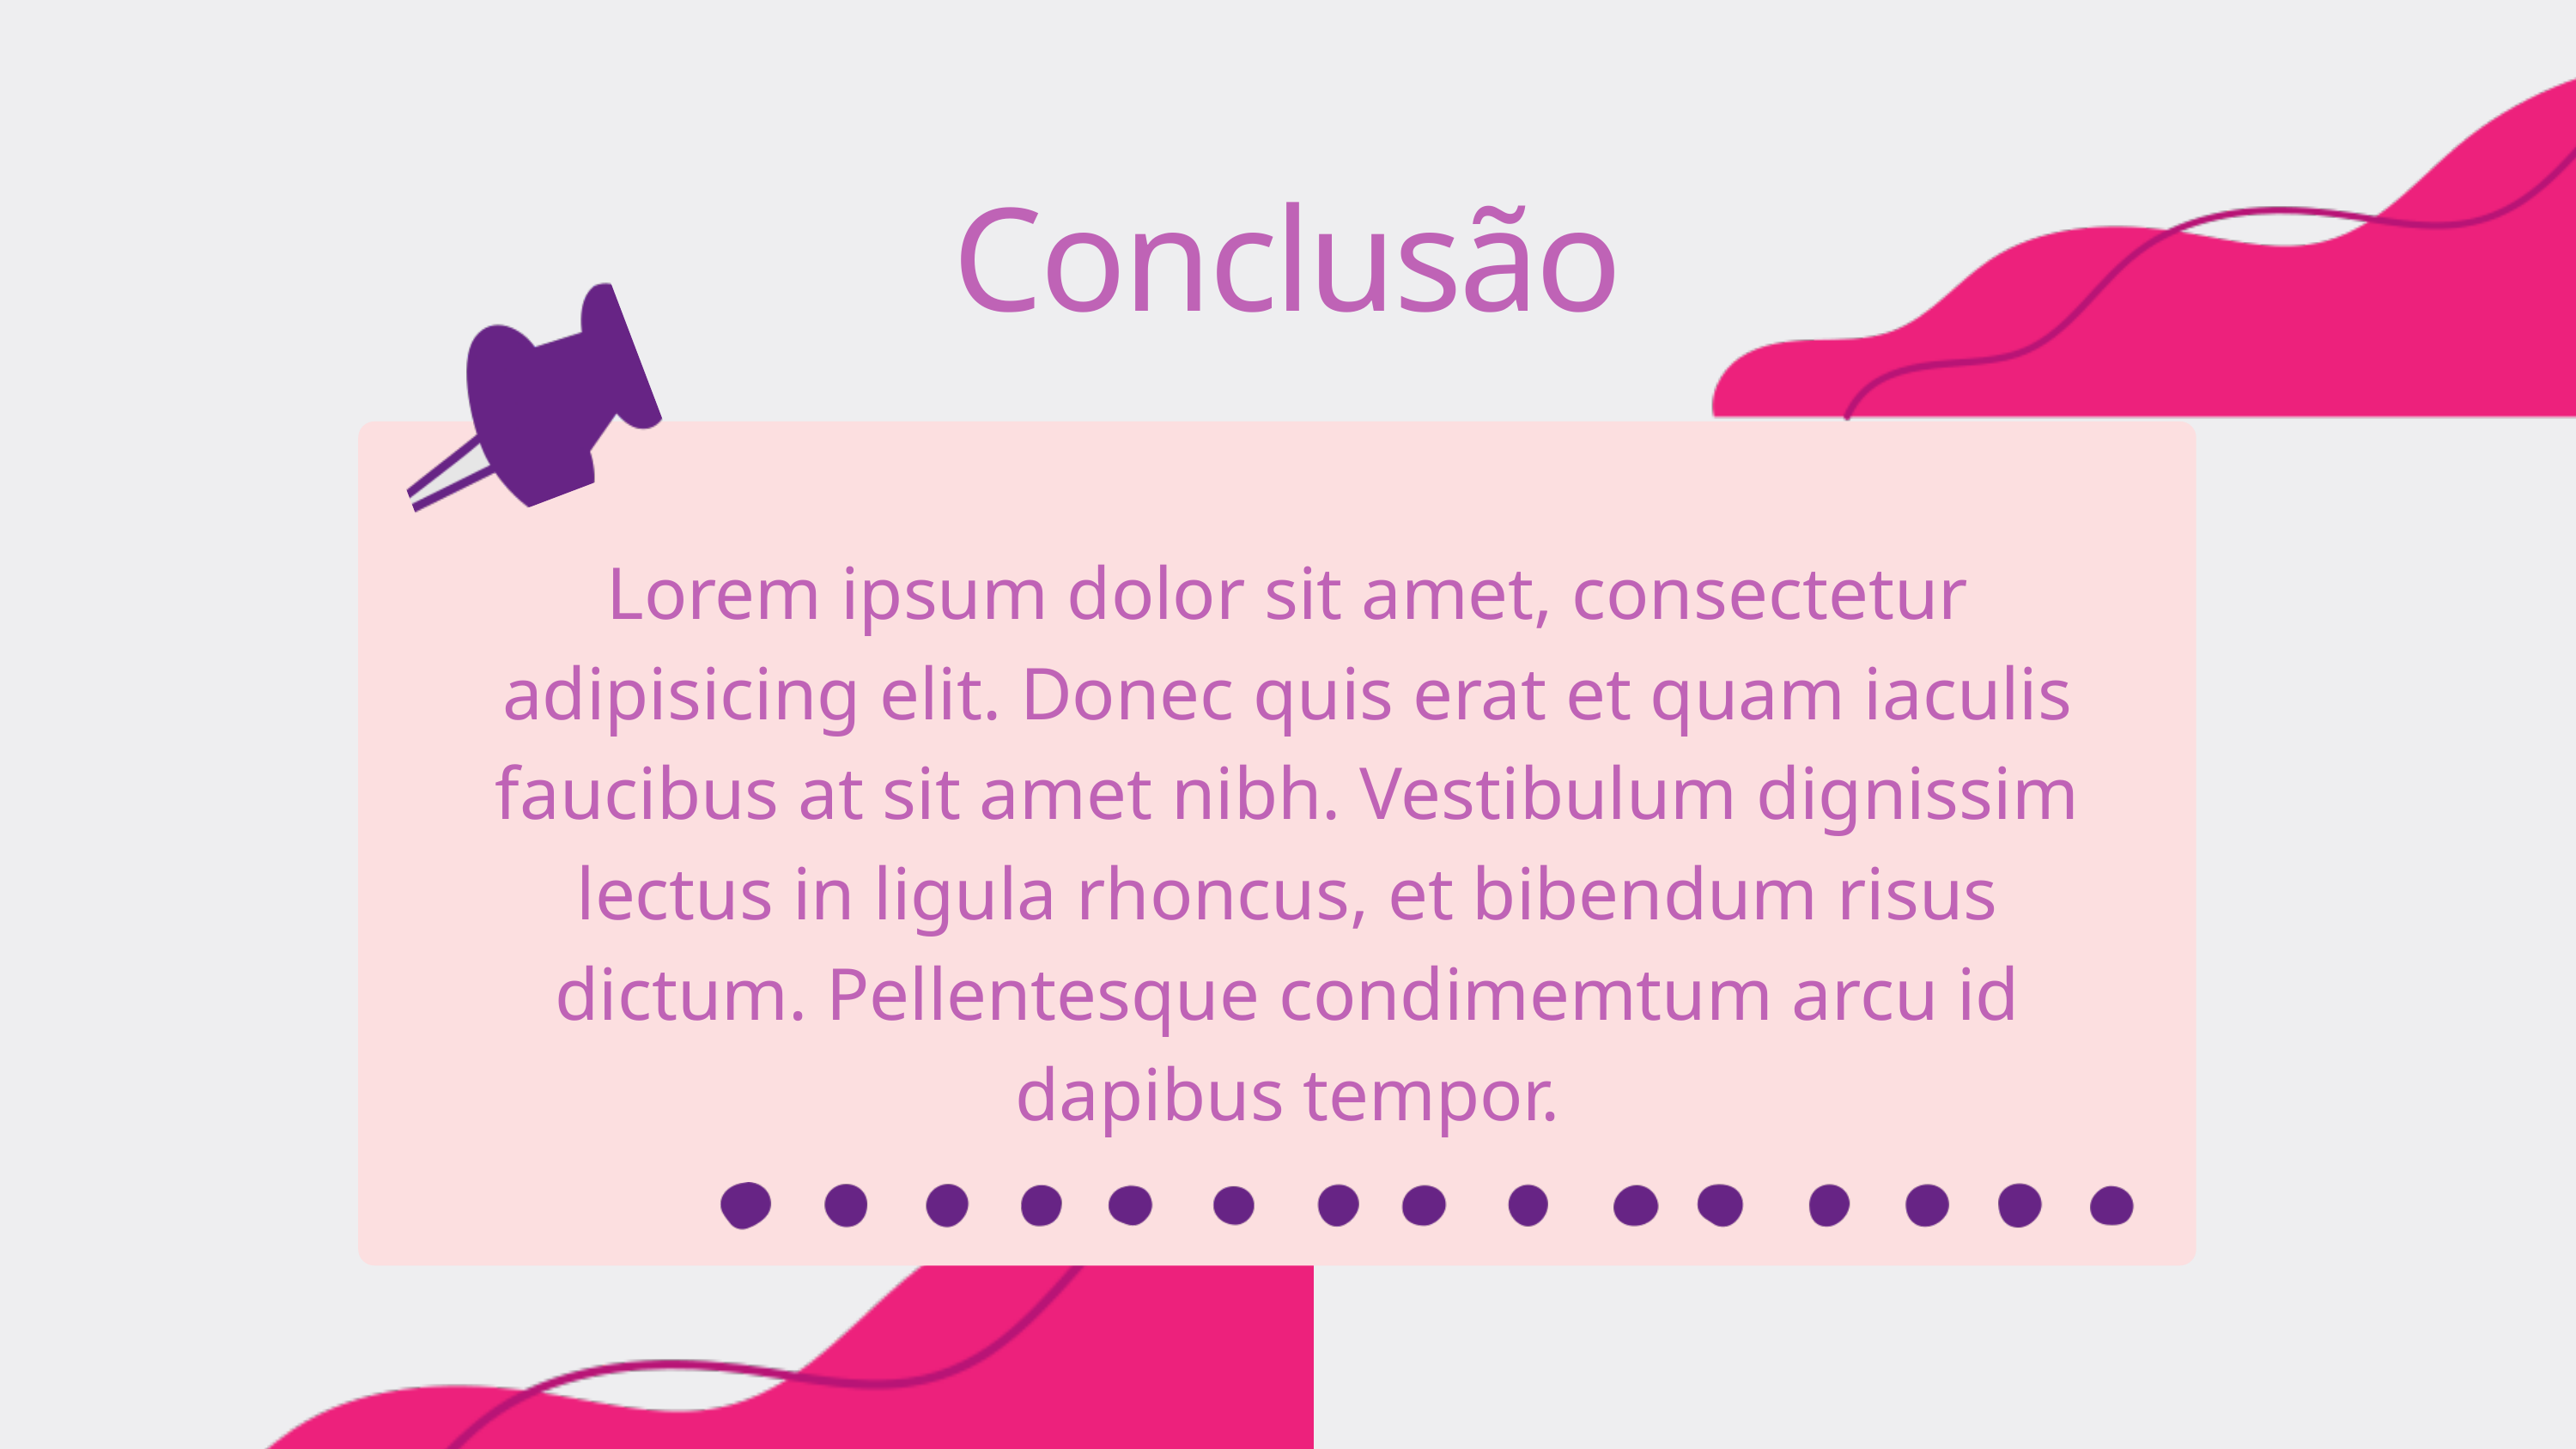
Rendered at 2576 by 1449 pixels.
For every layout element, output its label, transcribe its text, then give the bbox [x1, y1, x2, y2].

text_box [358, 269, 663, 418]
text_box [0, 1085, 1314, 1449]
text_box Conclusão [824, 229, 1752, 341]
text_box [1709, 0, 2576, 423]
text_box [357, 421, 2196, 1266]
